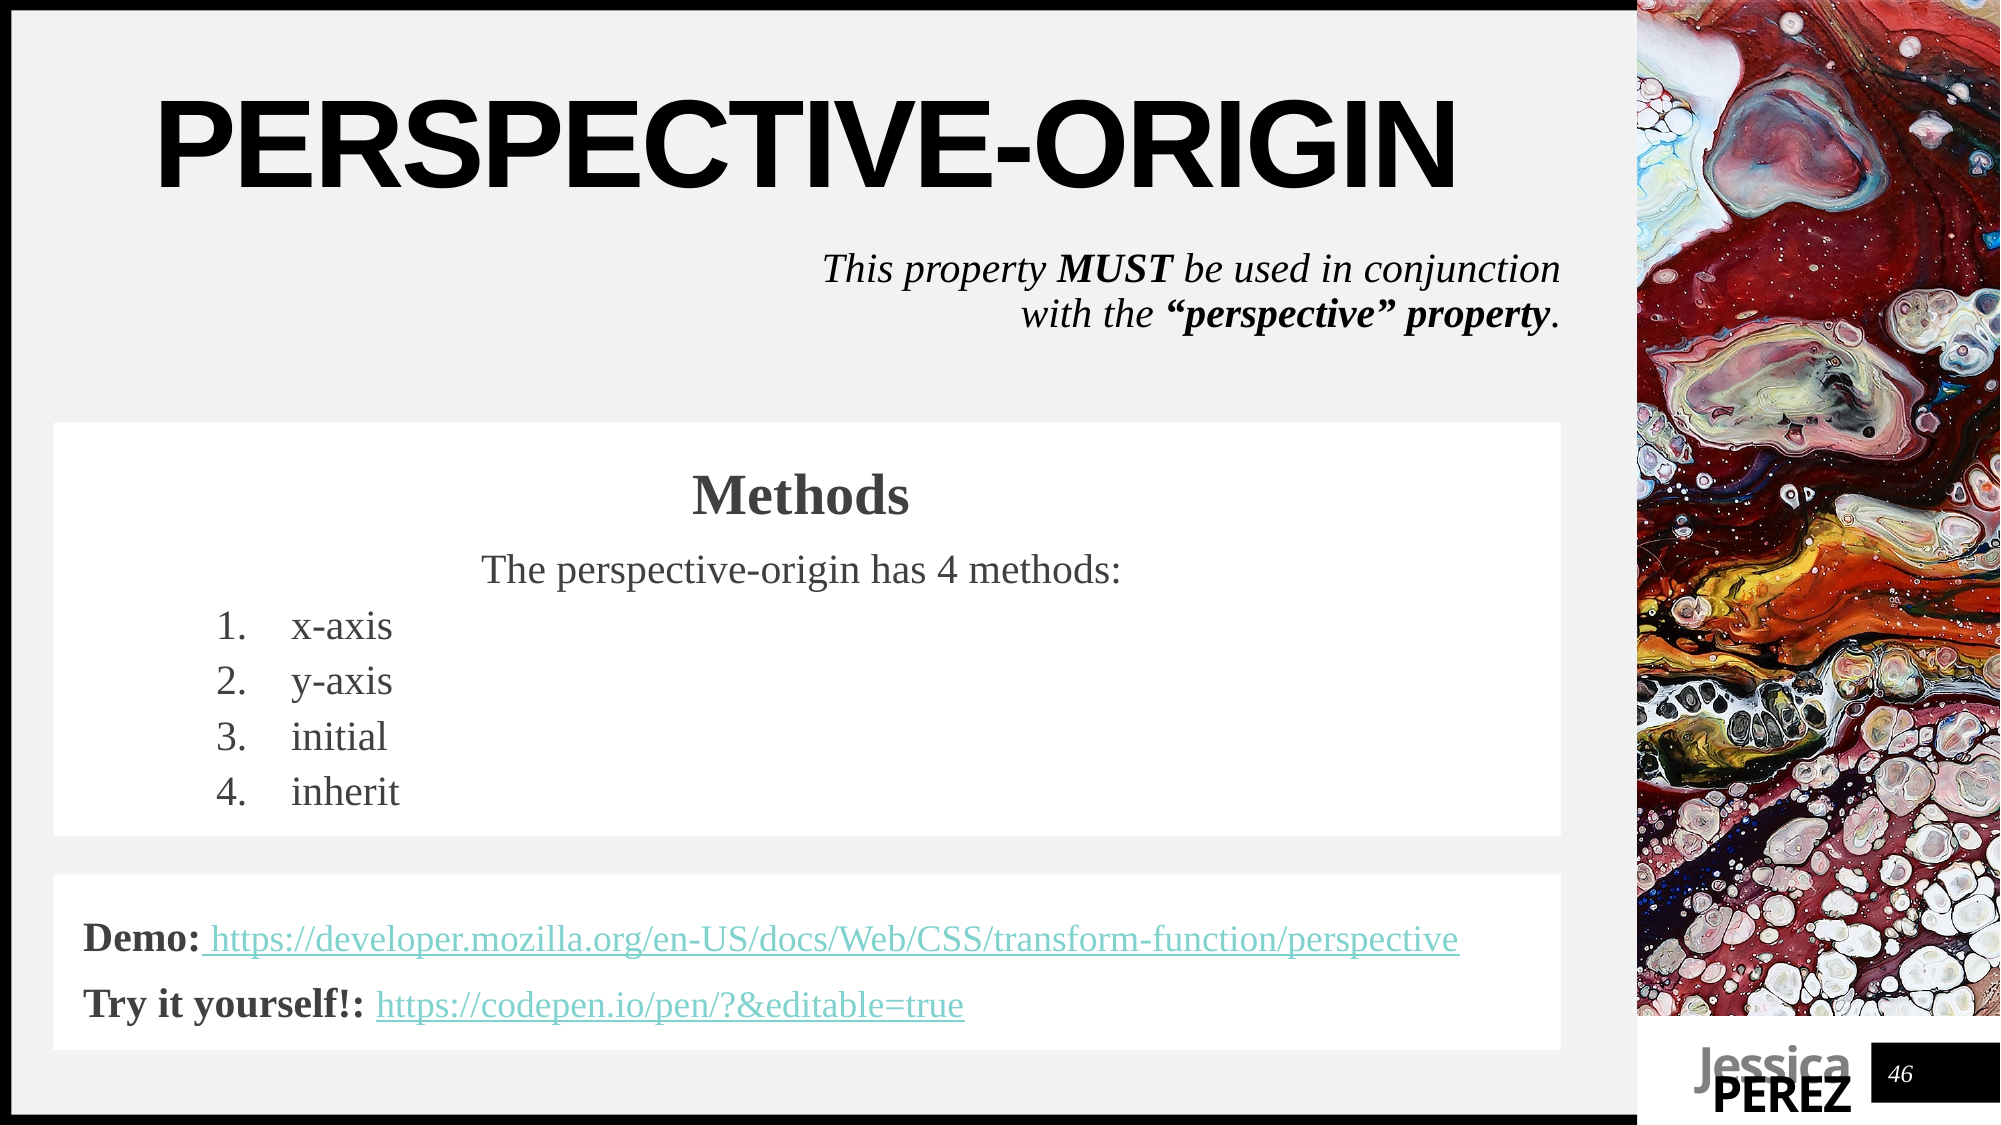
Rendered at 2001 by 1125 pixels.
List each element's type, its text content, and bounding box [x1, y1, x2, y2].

title Perspective-origin [53, 111, 1562, 183]
picture [1637, 0, 2000, 1016]
list Methods The perspective-origin has 4 methods: x-axis y-axis initial inherit [53, 422, 1562, 836]
slide_number 46 [1877, 1050, 1924, 1096]
list This property MUST be used in conjunction with the “perspective” property. [796, 246, 1562, 367]
text_box Demo: https://developer.mozilla.org/en-US/docs/Web/CSS/transform-function/perspective Try it yourself!: https://codepen.io/pen/?&editable=true [53, 874, 1562, 1051]
